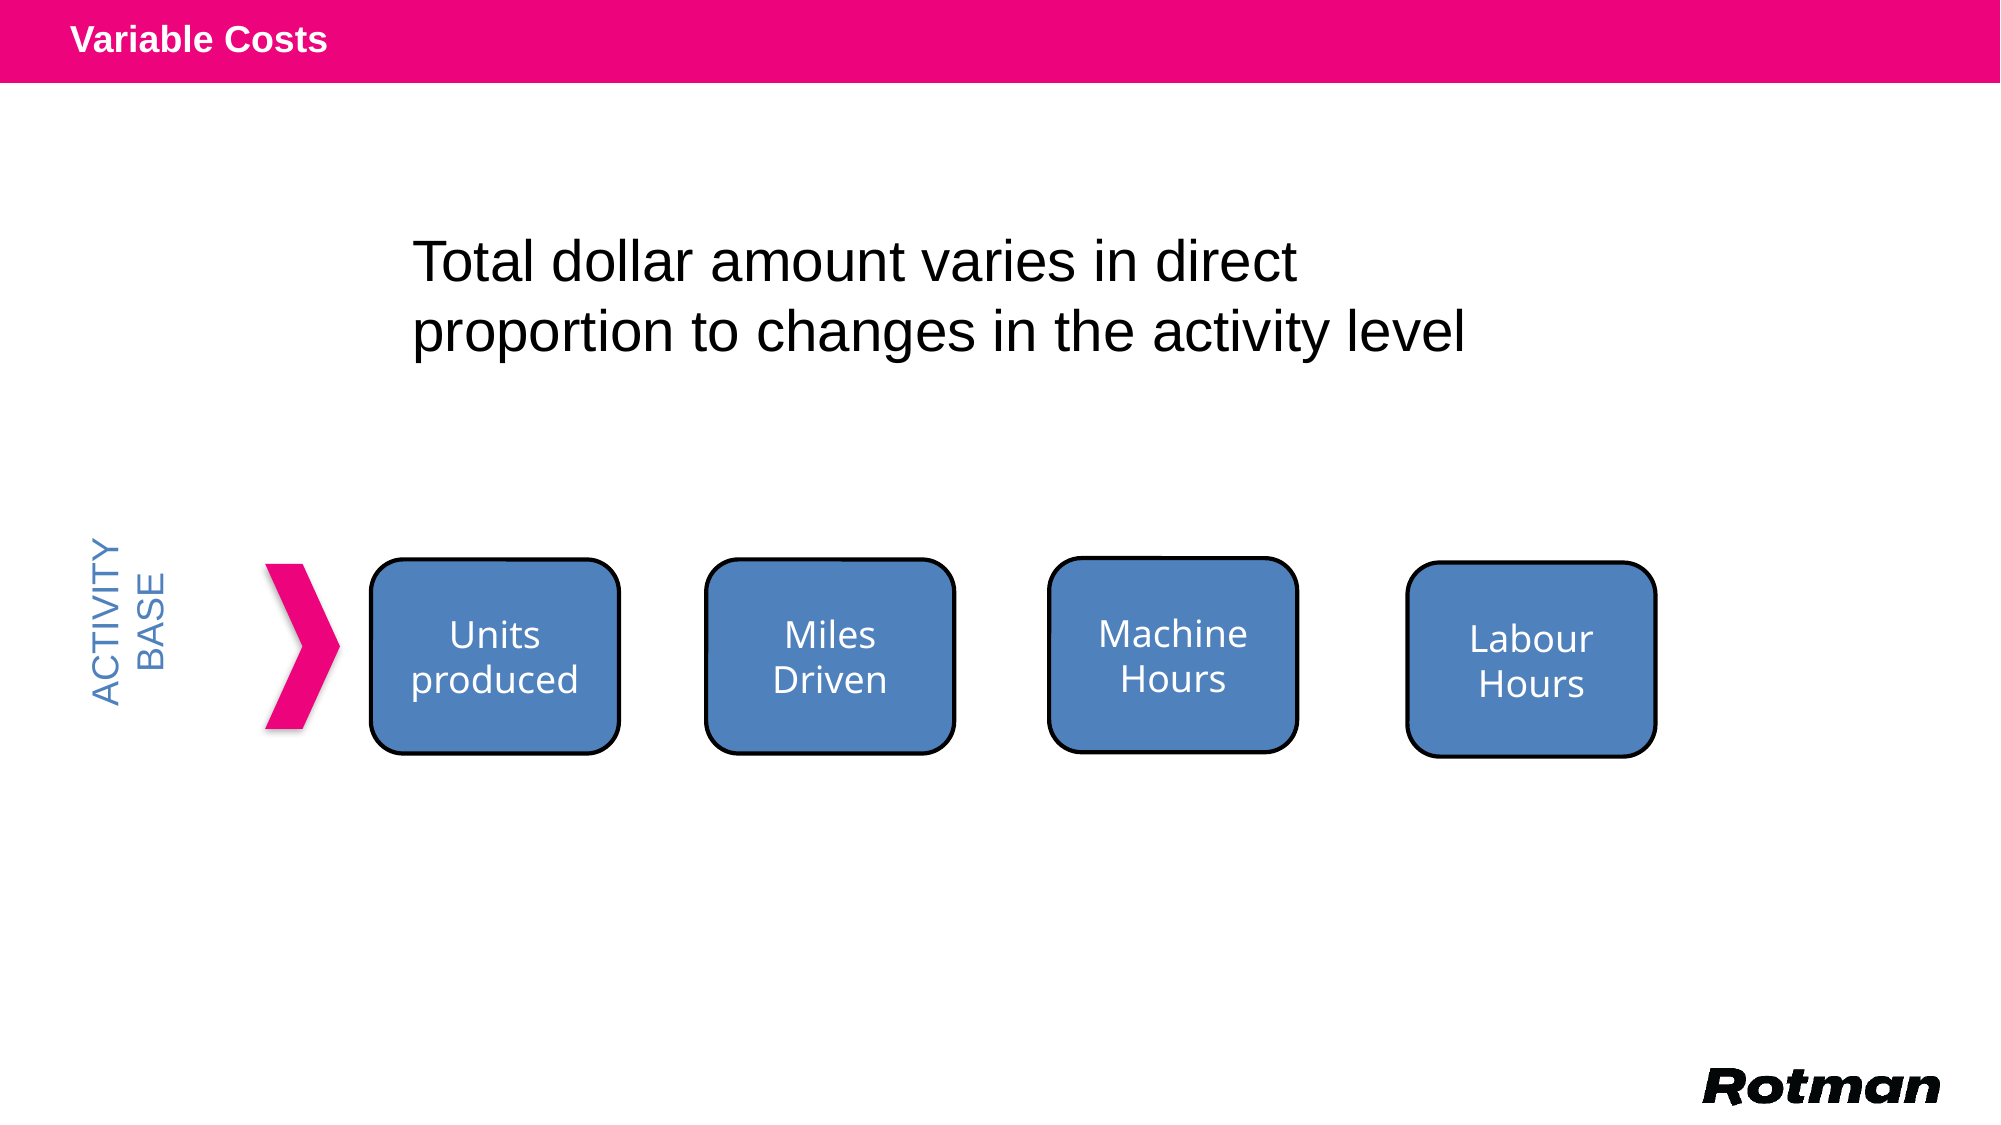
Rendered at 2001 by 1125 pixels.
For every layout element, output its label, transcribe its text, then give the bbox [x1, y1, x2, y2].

text_box Units produced [368, 557, 622, 756]
text_box ACTIVITY BASE [73, 515, 179, 729]
picture [1702, 1068, 1940, 1106]
text_box Total dollar amount varies in direct proportion to changes in the activity level [397, 216, 1508, 371]
text_box Miles Driven [704, 557, 957, 756]
subtitle Variable Costs [55, 0, 1630, 79]
text_box [265, 563, 340, 729]
text_box Labour Hours [1405, 560, 1658, 759]
text_box Machine Hours [1047, 555, 1300, 755]
